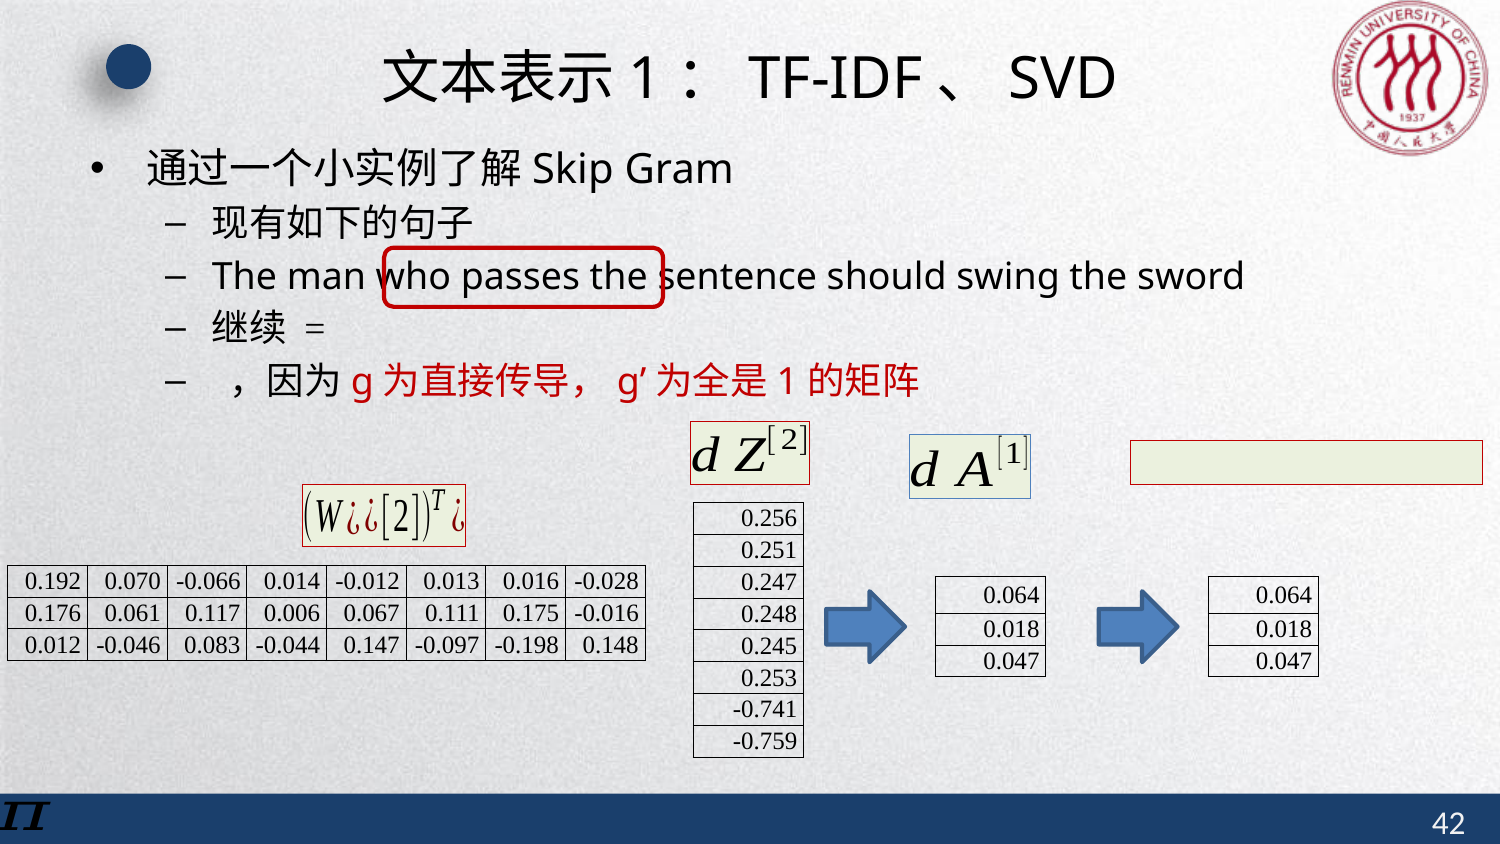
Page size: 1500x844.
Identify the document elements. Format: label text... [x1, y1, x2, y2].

table_header 0.064 [936, 577, 1045, 613]
table_cell -0.759 [694, 726, 803, 757]
table_cell 0.247 [694, 567, 803, 598]
table_cell 0.253 [694, 662, 803, 693]
table_header 0.070 [88, 566, 167, 597]
table_cell 0.061 [88, 598, 167, 628]
table_cell 0.175 [486, 598, 565, 628]
table_header 0.016 [486, 566, 565, 597]
table_header 0.014 [247, 566, 326, 597]
table_cell 0.047 [936, 646, 1045, 676]
picture [0, 0, 1500, 793]
table_cell 0.111 [407, 598, 485, 628]
table_cell 0.245 [694, 630, 803, 661]
table_cell 0.018 [936, 614, 1045, 645]
text_box [824, 589, 908, 665]
table_header -0.066 [168, 566, 246, 597]
table_cell 0.251 [694, 535, 803, 566]
table_header -0.012 [327, 566, 406, 597]
table_header 0.013 [407, 566, 485, 597]
table_cell -0.016 [566, 598, 645, 628]
table_cell -0.046 [88, 629, 167, 660]
text_box [1096, 589, 1180, 665]
table_cell 0.012 [8, 629, 87, 660]
table_header 0.192 [8, 566, 87, 597]
table_cell 0.018 [1209, 614, 1318, 645]
text_box [381, 245, 666, 309]
table_cell -0.097 [407, 629, 485, 660]
table_header -0.028 [566, 566, 645, 597]
table_cell 0.067 [327, 598, 406, 628]
table_cell 0.083 [168, 629, 246, 660]
table_cell 0.176 [8, 598, 87, 628]
table_cell 0.148 [566, 629, 645, 660]
table_cell 0.147 [327, 629, 406, 660]
table_cell -0.741 [694, 694, 803, 725]
table_cell -0.044 [247, 629, 326, 660]
table_header 0.256 [694, 503, 803, 534]
table_header 0.064 [1209, 577, 1318, 613]
table_cell 0.047 [1209, 646, 1318, 676]
title 文本表示1：TF-IDF、SVD [75, 33, 1425, 116]
table_cell 0.117 [168, 598, 246, 628]
table_cell -0.198 [486, 629, 565, 660]
table_cell 0.006 [247, 598, 326, 628]
table_cell 0.248 [694, 599, 803, 629]
